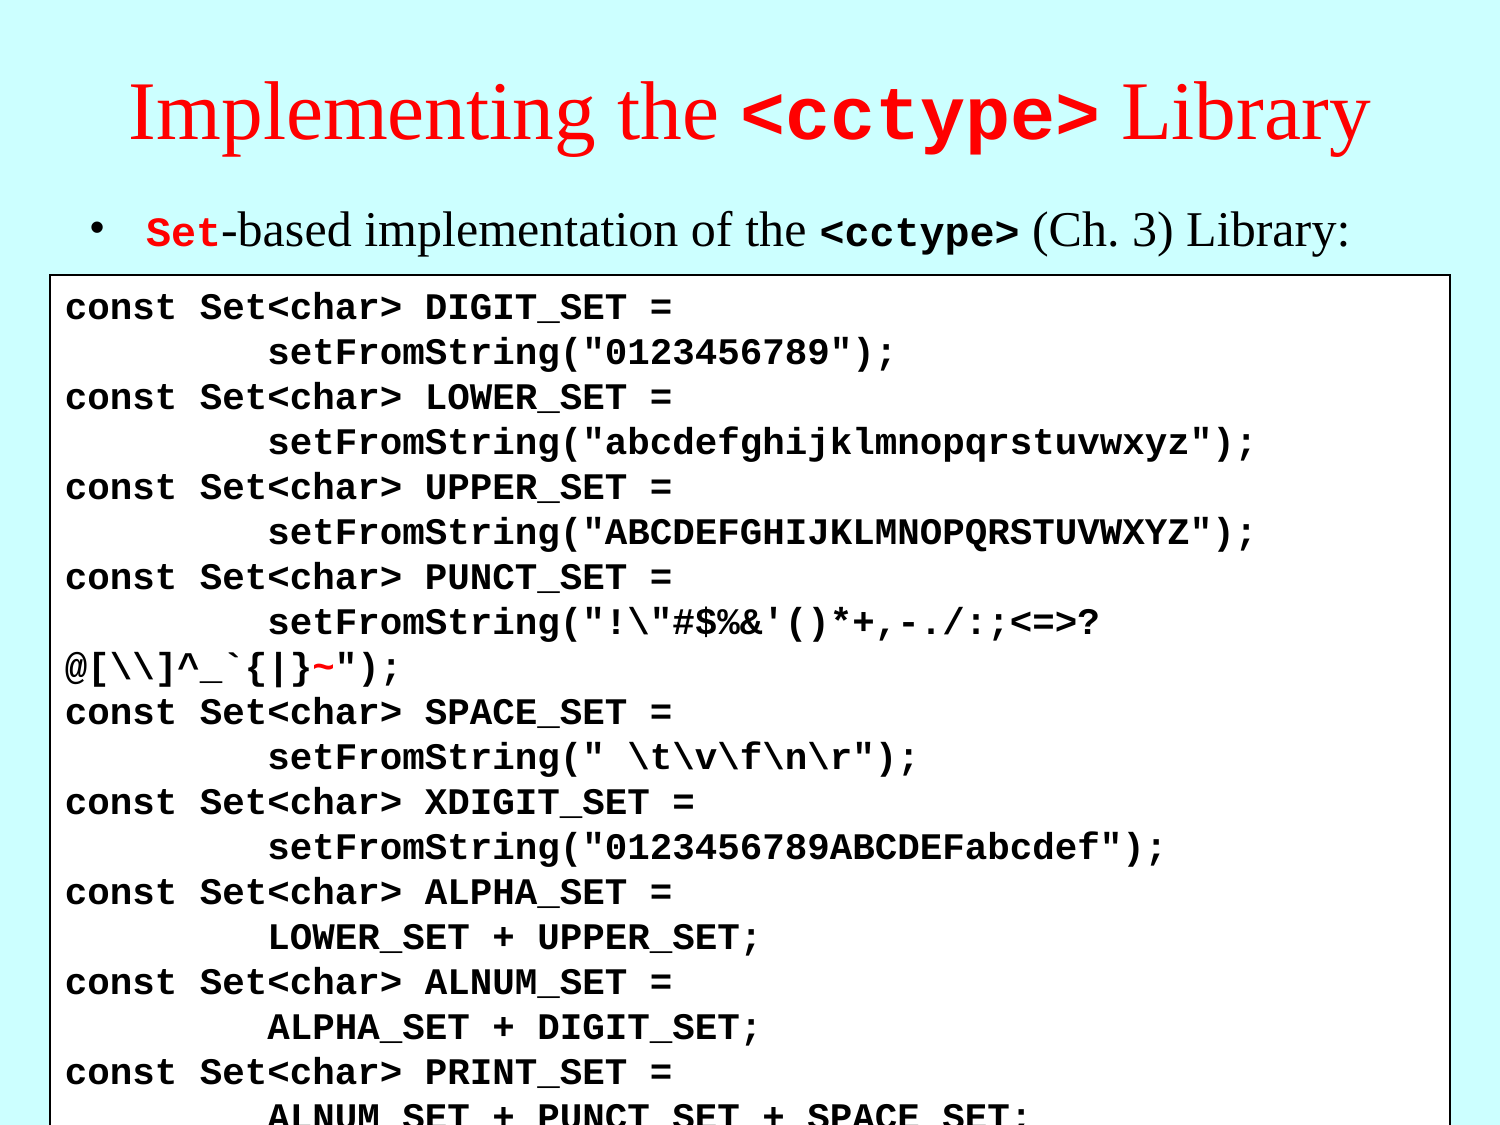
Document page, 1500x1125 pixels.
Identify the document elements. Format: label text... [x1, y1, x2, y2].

title Implementing the <cctype> Library [0, 12, 1500, 201]
text_box Set-based implementation of the <cctype> (Ch. 3) Library: [74, 189, 1438, 264]
text_box const Set<char> DIGIT_SET = setFromString("0123456789"); const Set<char> LOWER_SET = setFromString("abcdefghijklmnopqrstuvwxyz"); const Set<char> UPPER_SET = setFromString("ABCDEFGHIJKLMNOPQRSTUVWXYZ"); const Set<char> PUNCT_SET = setFromString("!\"#$%&'()*+,-./:;<=>?@[\\]^_`{|}~"); const Set<char> SPACE_SET = setFromString(" \t\v\f\n\r"); const Set<char> XDIGIT_SET = setFromString("0123456789ABCDEFabcdef"); const Set<char> ALPHA_SET = LOWER_SET + UPPER_SET; const Set<char> ALNUM_SET = ALPHA_SET + DIGIT_SET; const Set<char> PRINT_SET = ALNUM_SET + PUNCT_SET + SPACE_SET; [50, 274, 1450, 1125]
